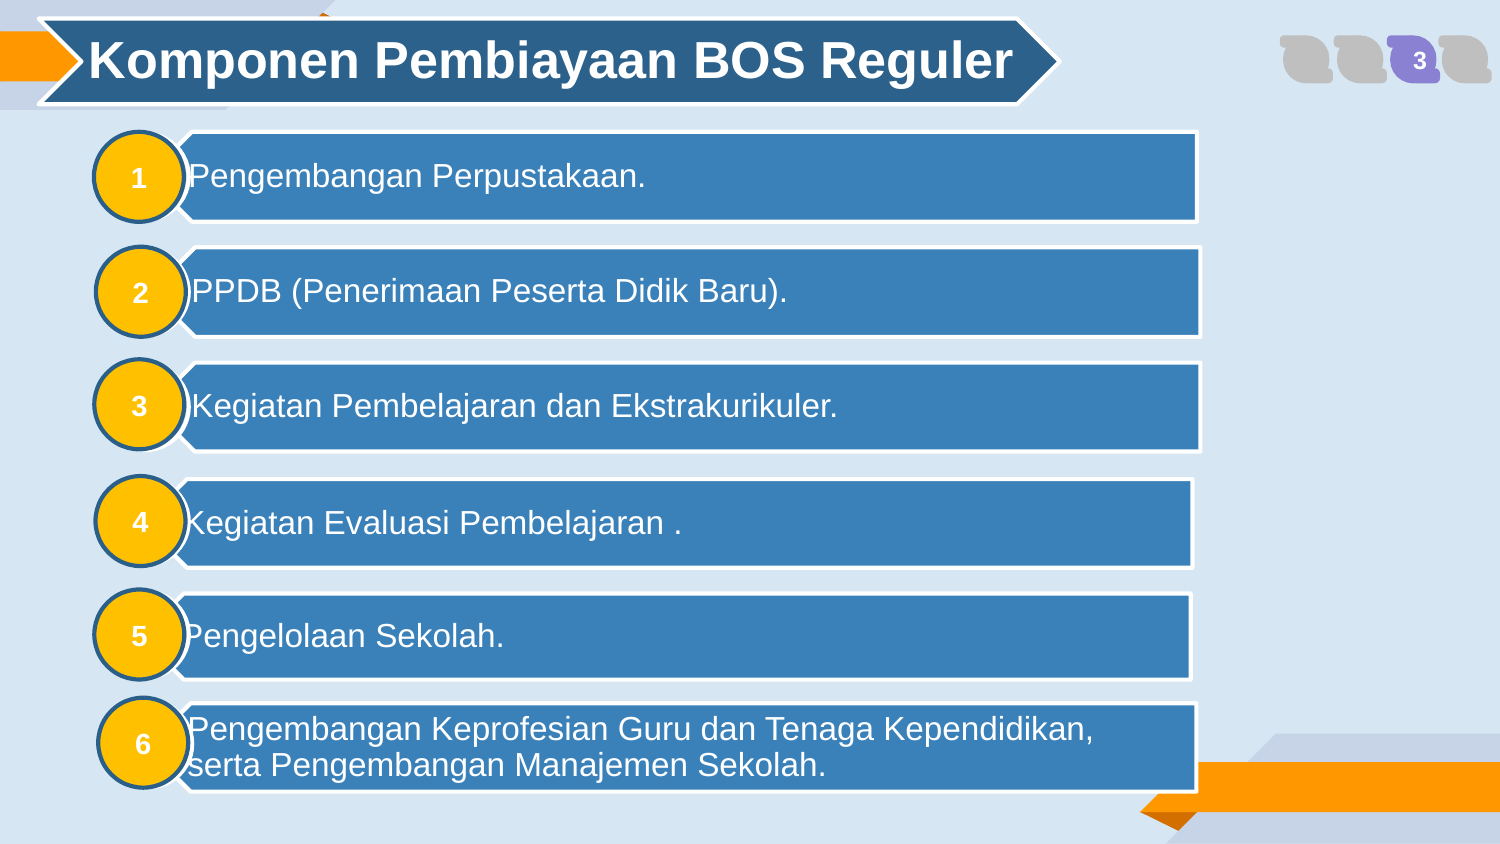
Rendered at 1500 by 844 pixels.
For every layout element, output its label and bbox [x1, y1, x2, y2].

text_box [1335, 37, 1386, 82]
text_box [1440, 37, 1490, 82]
text_box [1388, 37, 1438, 82]
text_box [1281, 37, 1332, 82]
text_box [9, 18, 1089, 105]
text_box [0, 131, 1351, 792]
